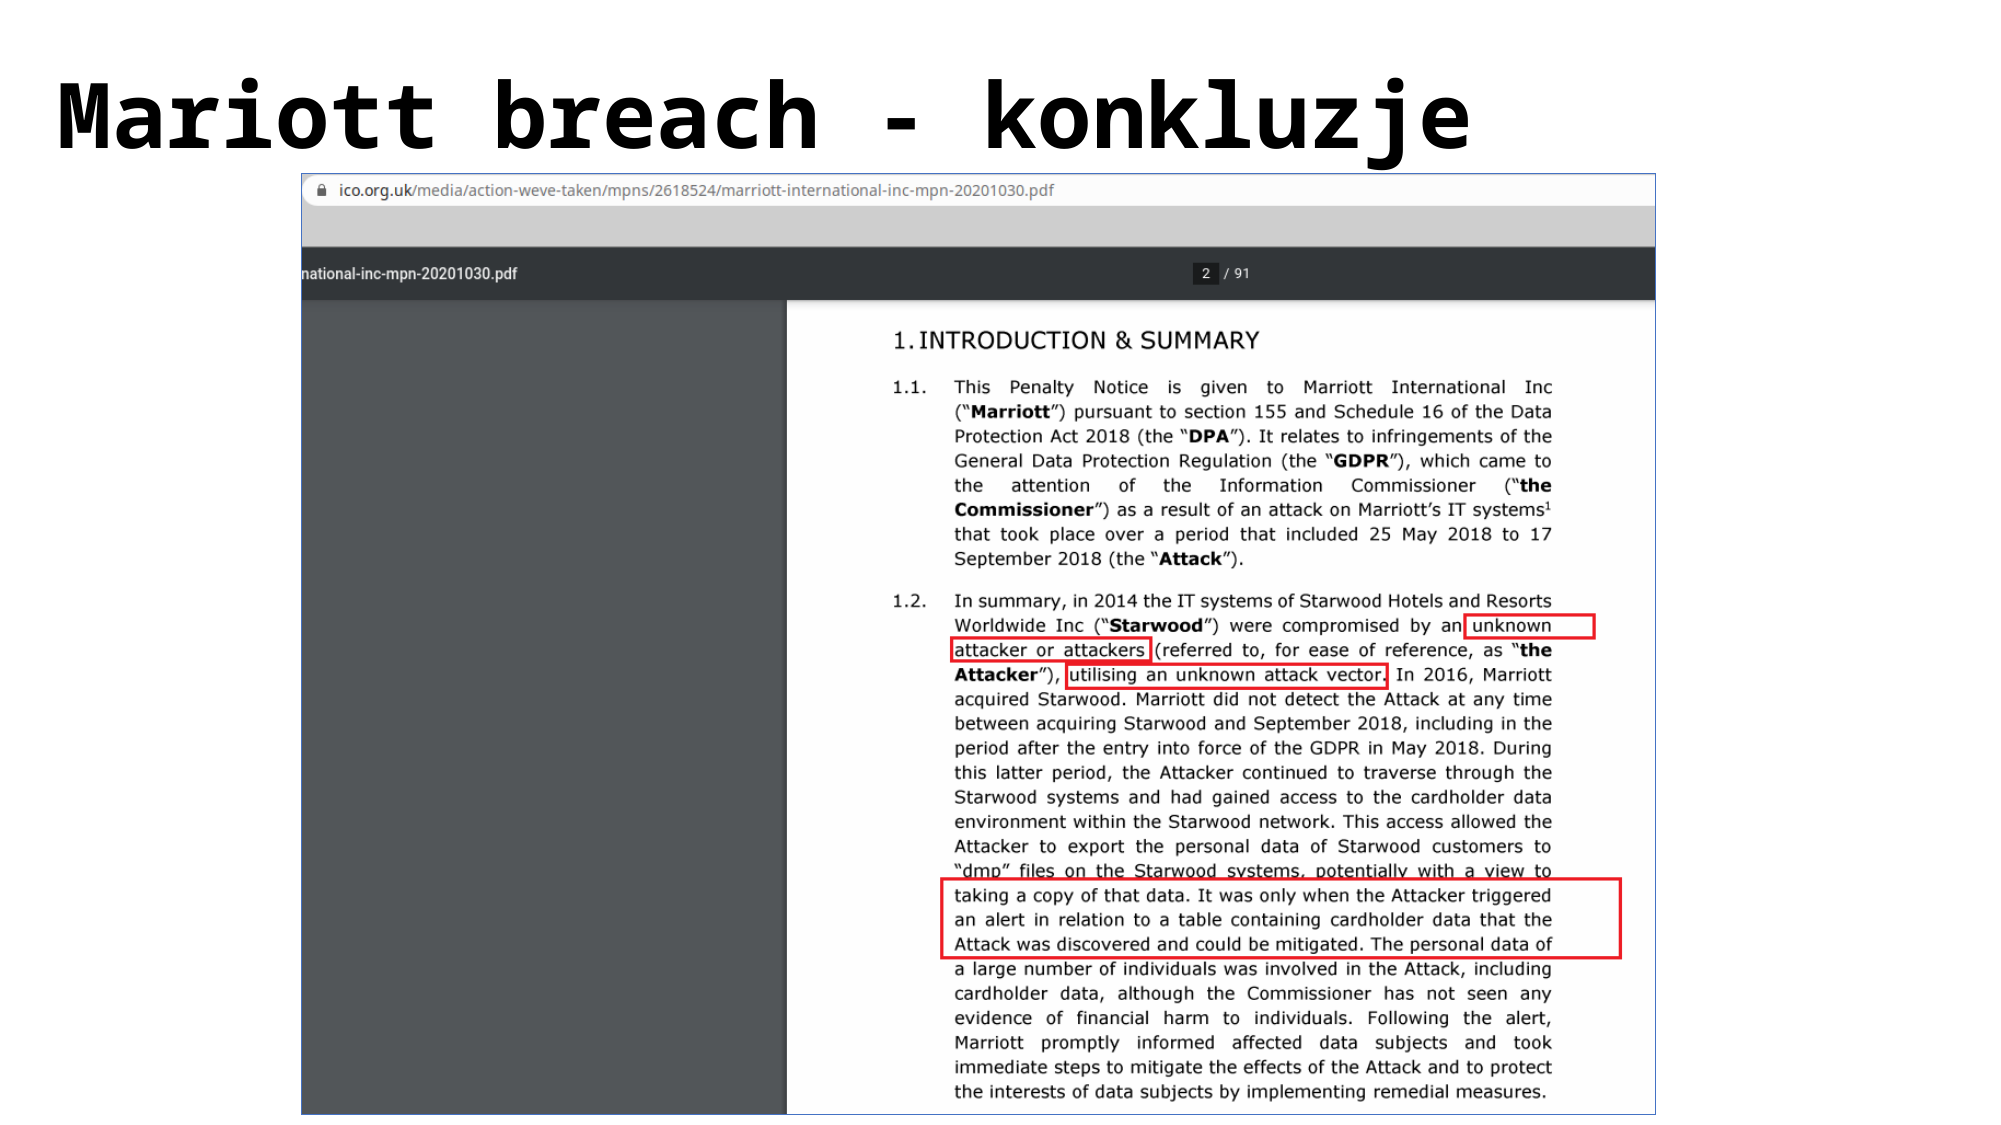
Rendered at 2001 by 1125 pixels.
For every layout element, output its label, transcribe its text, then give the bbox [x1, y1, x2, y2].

title Mariott breach - konkluzje [42, 64, 1975, 174]
picture [301, 173, 1656, 1115]
